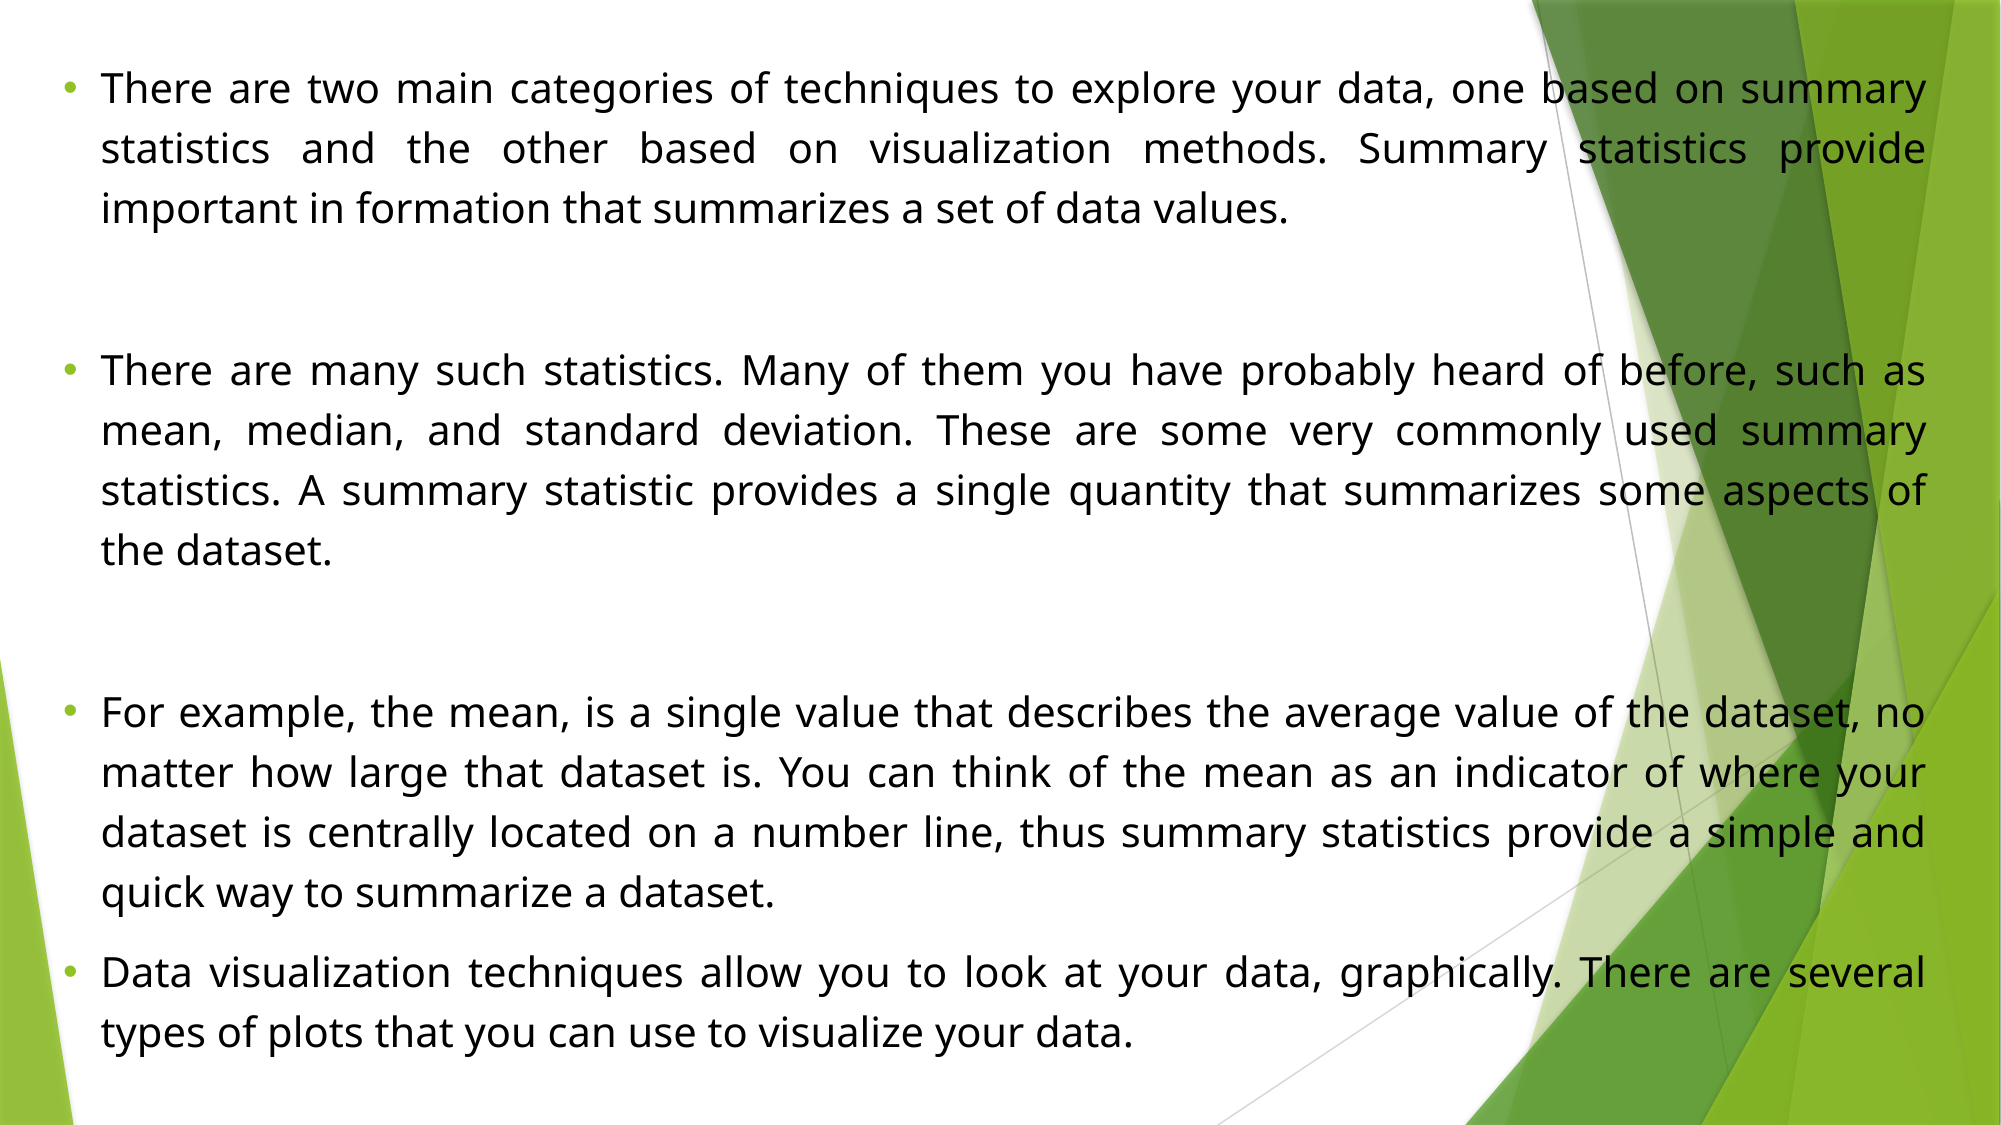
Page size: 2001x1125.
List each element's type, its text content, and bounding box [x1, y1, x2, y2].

text_box There are two main categories of techniques to explore your data, one based on summary statistics and the other based on visualization methods. Summary statistics provide important in formation that summarizes a set of data values. There are many such statistics. Many of them you have probably heard of before, such as mean, median, and standard deviation. These are some very commonly used summary statistics. A summary statistic provides a single quantity that summarizes some aspects of the dataset. For example, the mean, is a single value that describes the average value of the dataset, no matter how large that dataset is. You can think of the mean as an indicator of where your dataset is centrally located on a number line, thus summary statistics provide a simple and quick way to summarize a dataset. Data visualization techniques allow you to look at your data, graphically. There are several types of plots that you can use to visualize your data. [48, 44, 1942, 1125]
